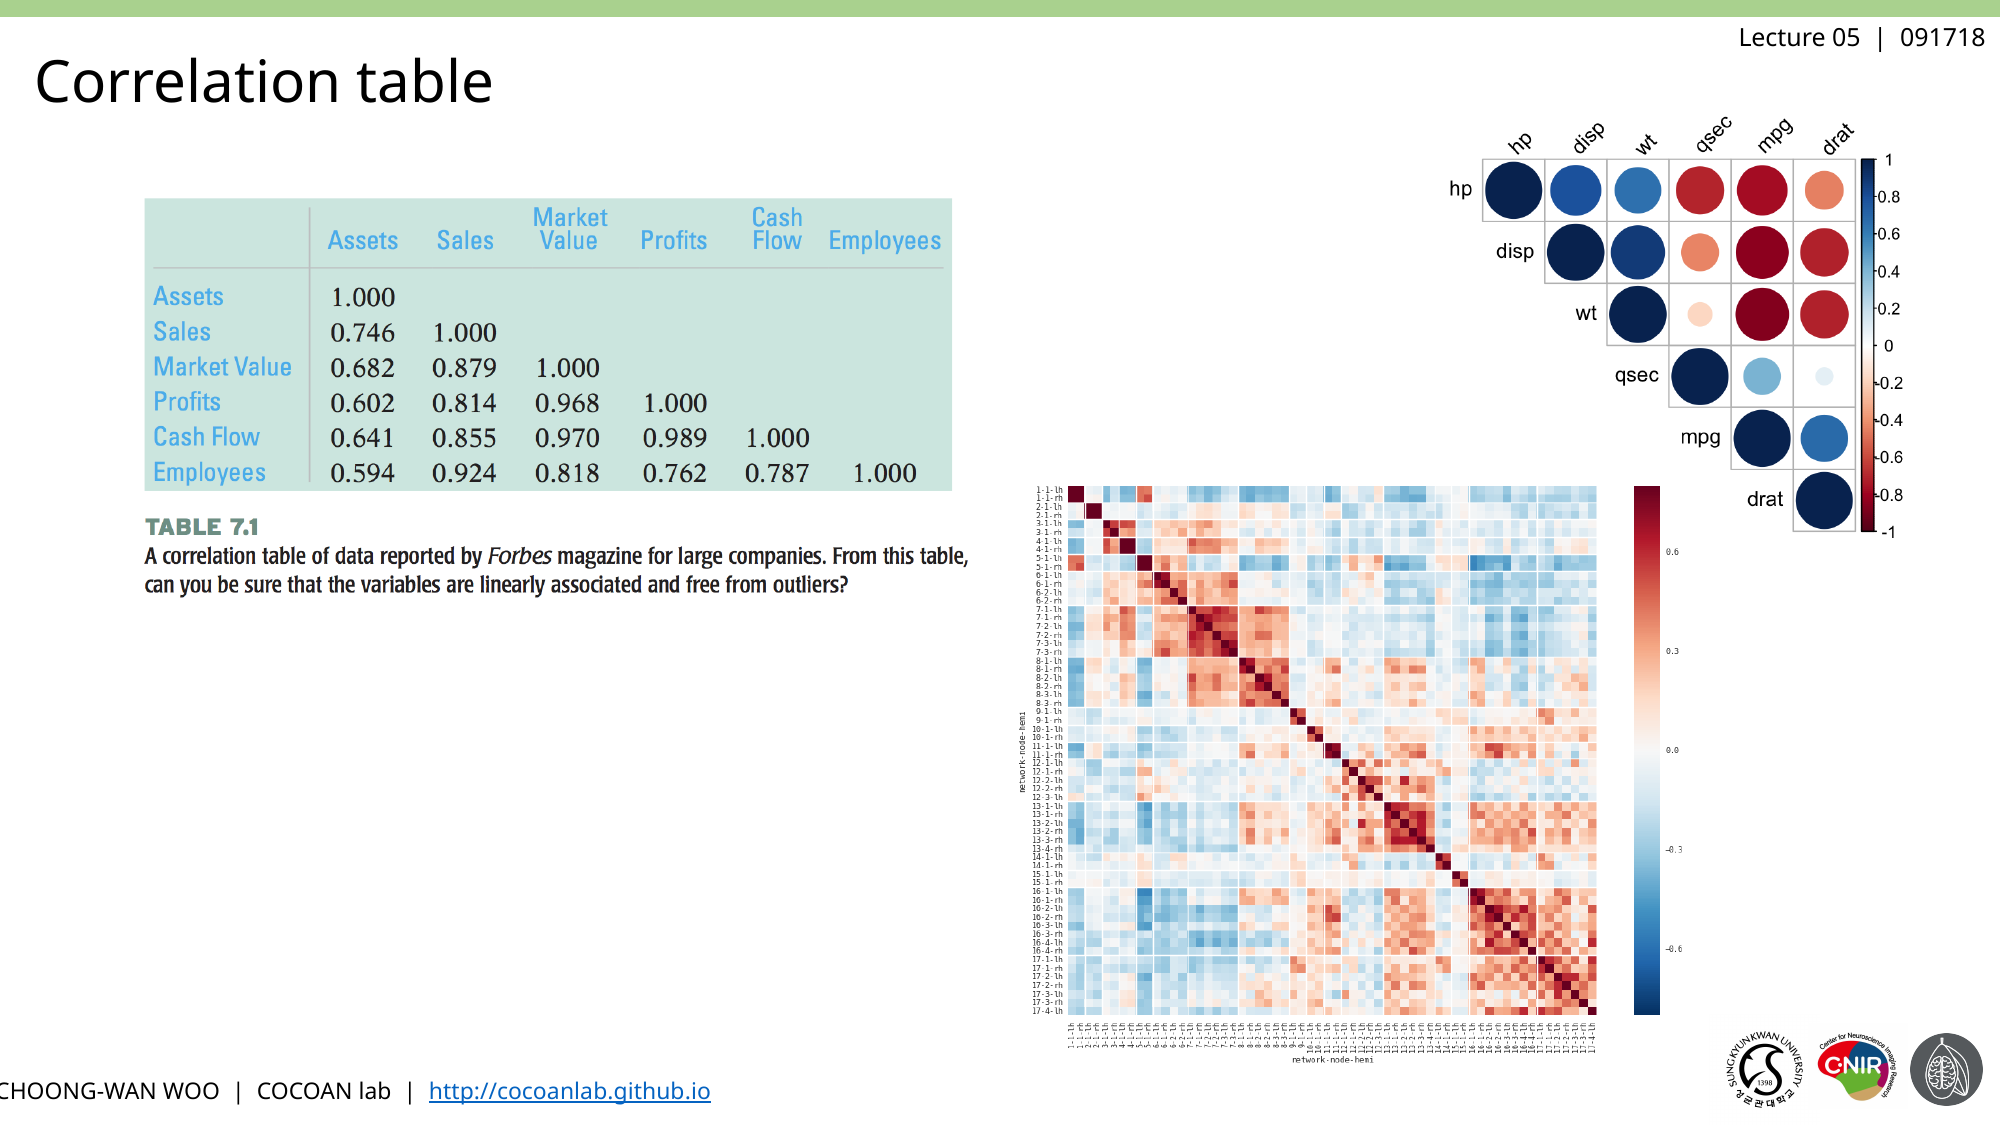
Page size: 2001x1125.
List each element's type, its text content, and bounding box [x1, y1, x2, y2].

picture [131, 186, 975, 607]
text_box Correlation table [19, 36, 509, 122]
text_box Lecture 05 | 091718 [1623, 13, 2000, 59]
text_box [1709, 1014, 1983, 1125]
picture [1012, 85, 1911, 1070]
text_box [0, 0, 2000, 18]
text_box CHOONG-WAN WOO | COCOAN lab | http://cocoanlab.github.io [0, 1069, 727, 1116]
